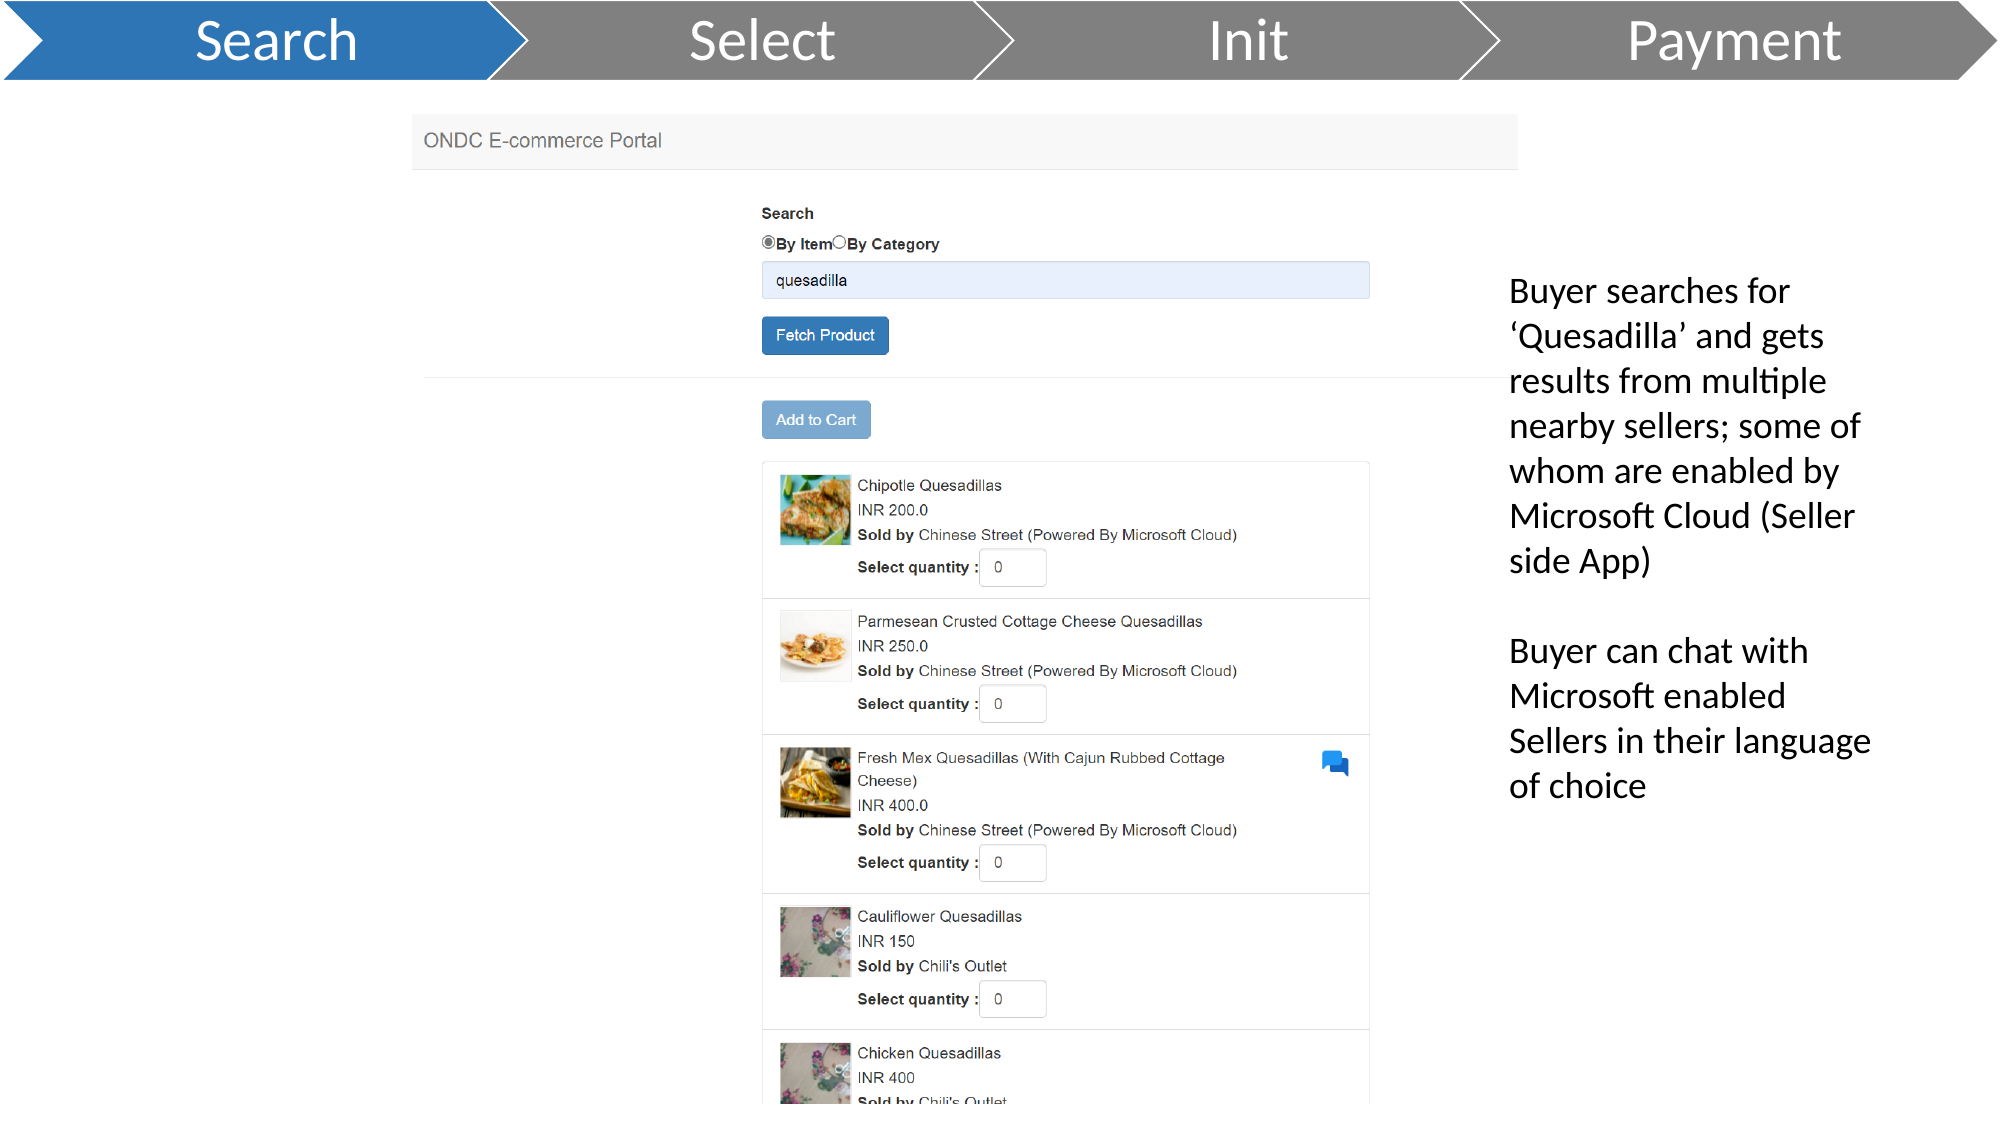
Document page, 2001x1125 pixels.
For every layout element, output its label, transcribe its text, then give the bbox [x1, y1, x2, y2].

picture [412, 114, 1518, 1104]
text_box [0, 0, 2000, 81]
text_box Buyer searches for ‘Quesadilla’ and gets results from multiple nearby sellers; some of whom are enabled by Microsoft Cloud (Seller side App) Buyer can chat with Microsoft enabled Sellers in their language of choice [1518, 258, 1894, 814]
